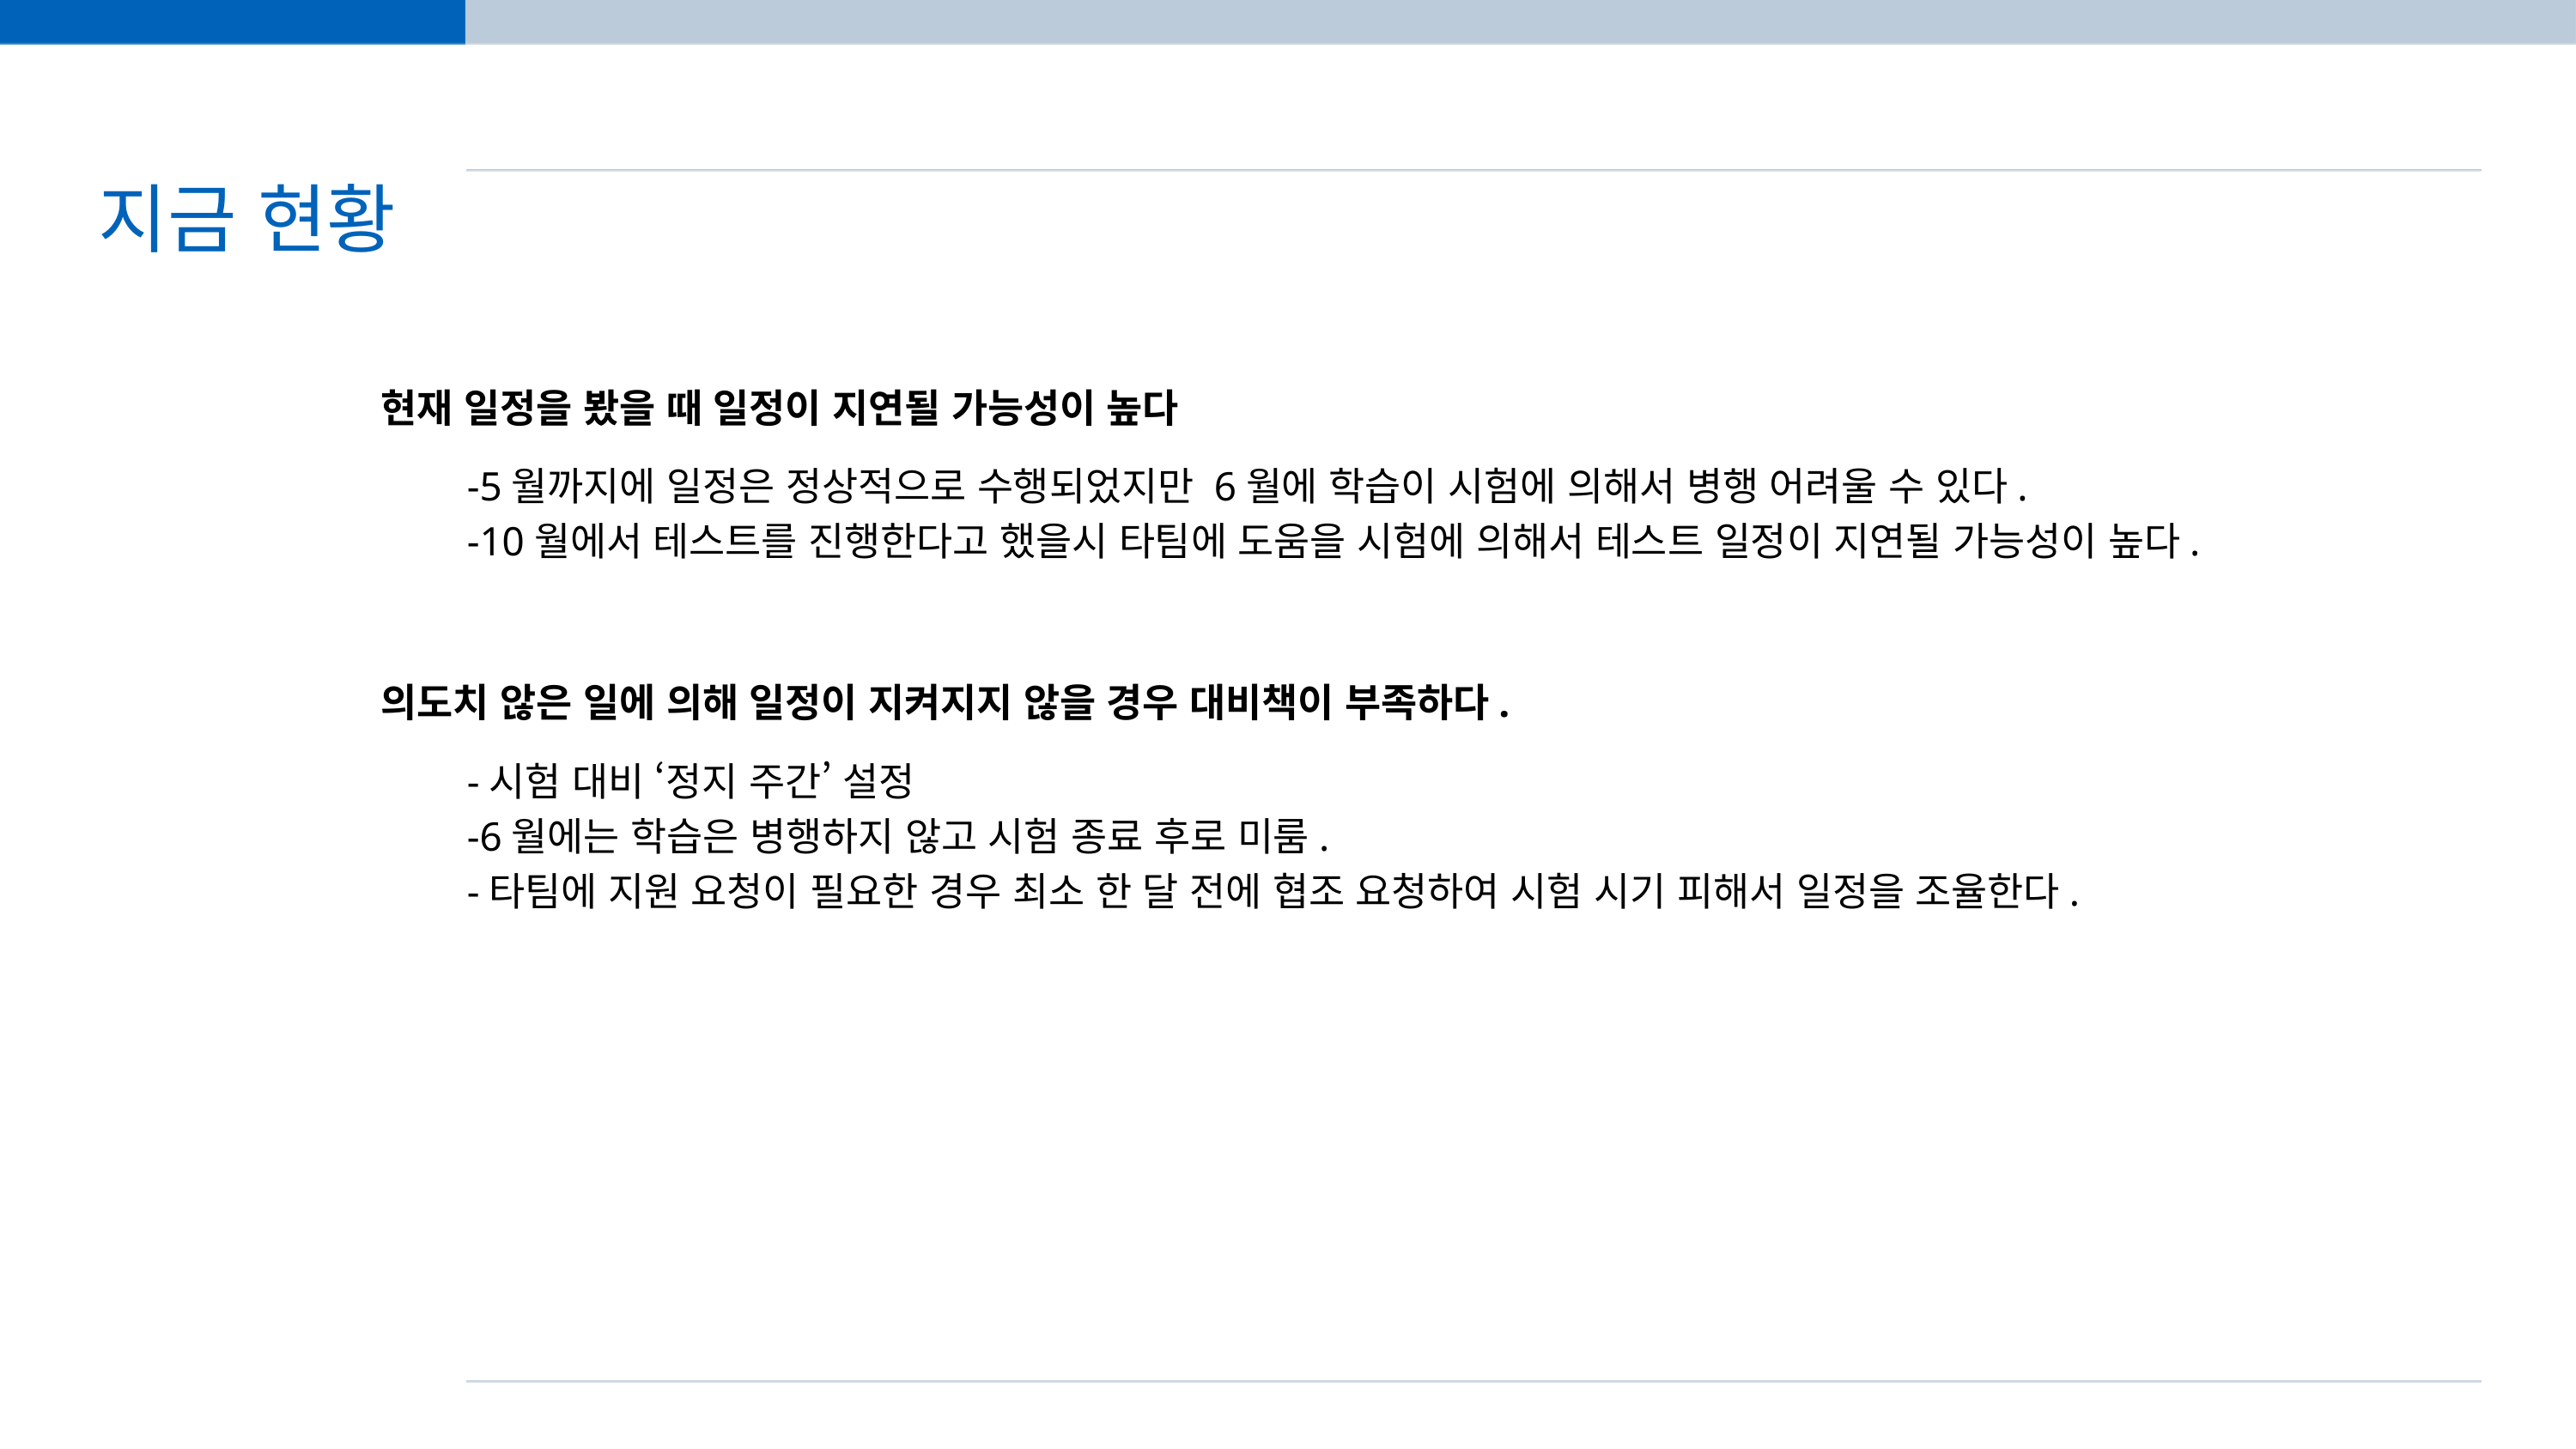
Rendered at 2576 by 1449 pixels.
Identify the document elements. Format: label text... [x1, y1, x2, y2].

picture [466, 169, 2482, 173]
text_box -5월까지에 일정은 정상적으로 수행되었지만 6월에 학습이 시험에 의해서 병행 어려울 수 있다. -10월에서 테스트를 진행한다고 했을시 타팀에 도움을 시험에 의해서 테스트 일정이 지연될 가능성이 높다. [466, 454, 2487, 566]
text_box -시험 대비 ‘정지 주간’ 설정 -6월에는 학습은 병행하지 않고 시험 종료 후로 미룸. -타팀에 지원 요청이 필요한 경우 최소 한 달 전에 협조 요청하여 시험 시기 피해서 일정을 조율한다. [466, 749, 2487, 970]
picture [0, 0, 2576, 45]
text_box 의도치 않은 일에 의해 일정이 지켜지지 않을 경우 대비책이 부족하다. [380, 670, 2401, 726]
text_box 현재 일정을 봤을 때 일정이 지연될 가능성이 높다 [380, 375, 2401, 431]
text_box 지금 현황 [98, 175, 632, 281]
